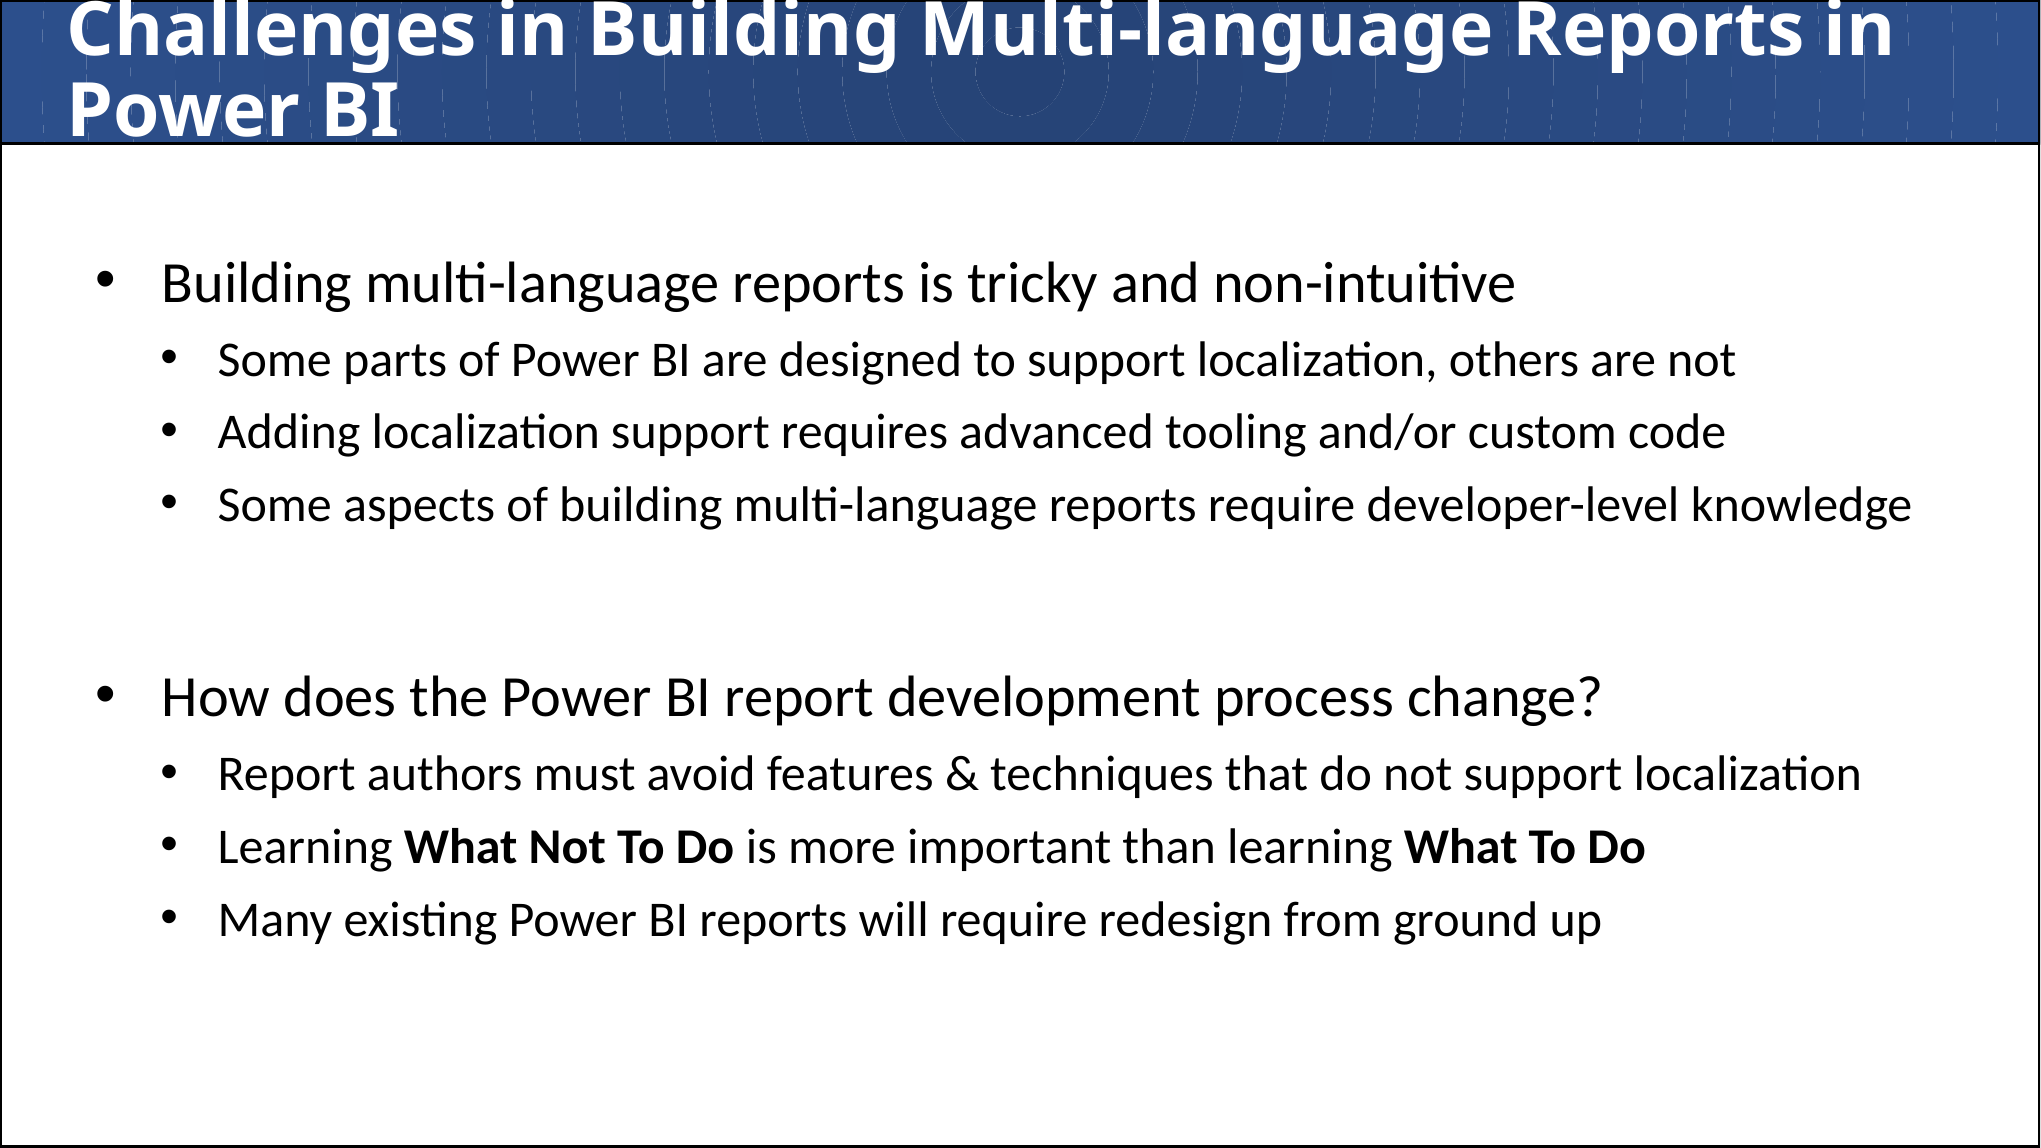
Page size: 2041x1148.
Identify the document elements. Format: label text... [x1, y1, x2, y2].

title Challenges in Building Multi-language Reports in Power BI [51, 31, 1988, 113]
list Building multi-language reports is tricky and non-intuitive Some parts of Power BI are designed to support localization, others are not Adding localization support requires advanced tooling and/or custom code Some aspects of building multi-language reports require developer-level knowledge How does the Power BI report development process change? Report authors must avoid features & techniques that do not support localization Learning What Not To Do is more important than learning What To Do Many existing Power BI reports will require redesign from ground up [80, 201, 1988, 944]
